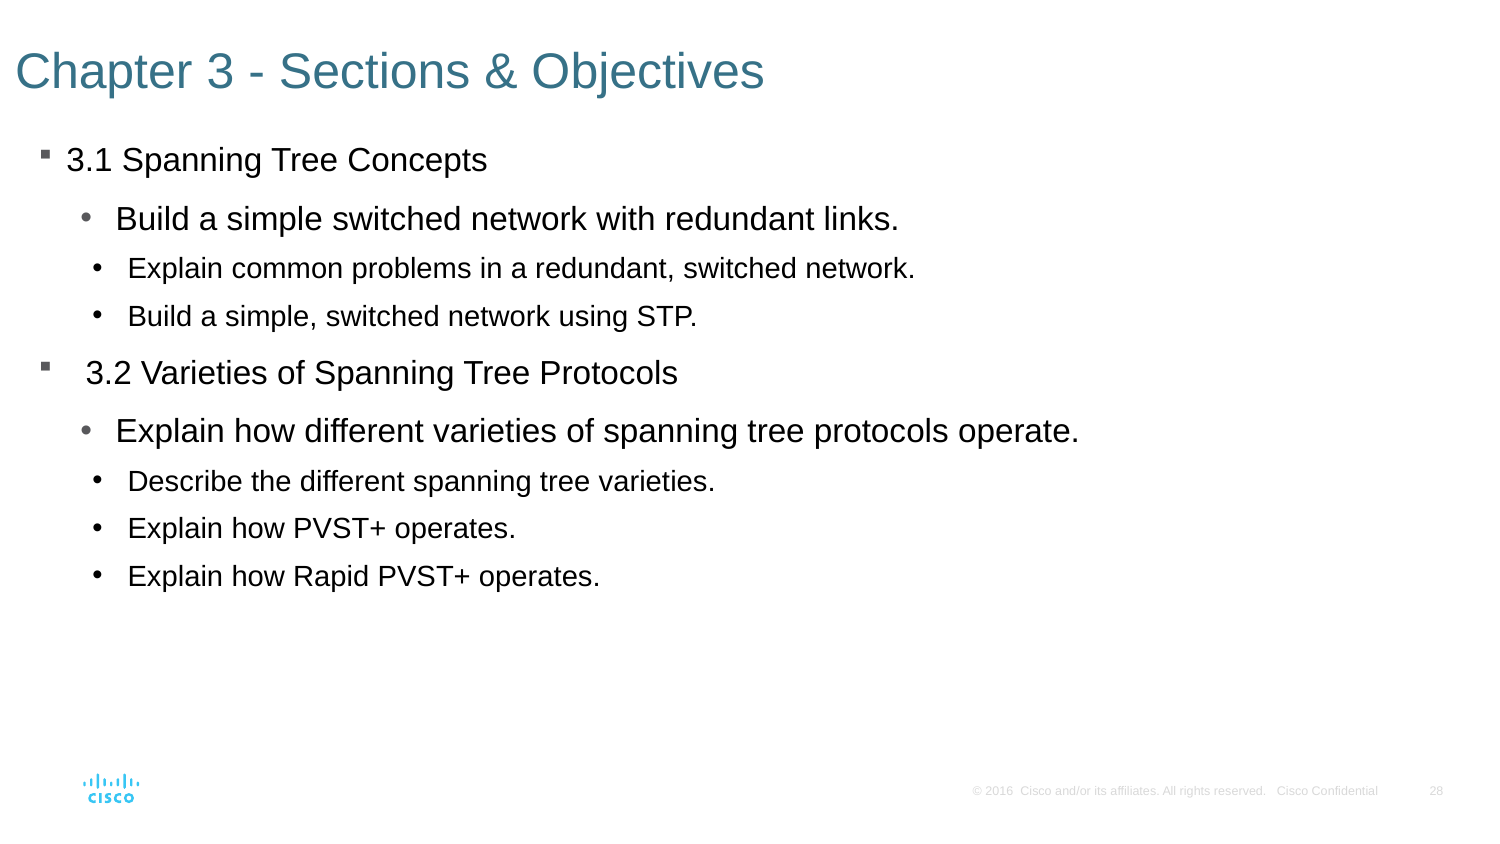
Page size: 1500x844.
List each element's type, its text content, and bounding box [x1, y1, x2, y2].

title Chapter 3 - Sections & Objectives [0, 6, 1500, 131]
list 3.1 Spanning Tree Concepts Build a simple switched network with redundant links. Explain common problems in a redundant, switched network. Build a simple, switched network using STP. 3.2 Varieties of Spanning Tree Protocols Explain how different varieties of spanning tree protocols operate. Describe the different spanning tree varieties. Explain how PVST+ operates. Explain how Rapid PVST+ operates. [23, 131, 1476, 813]
